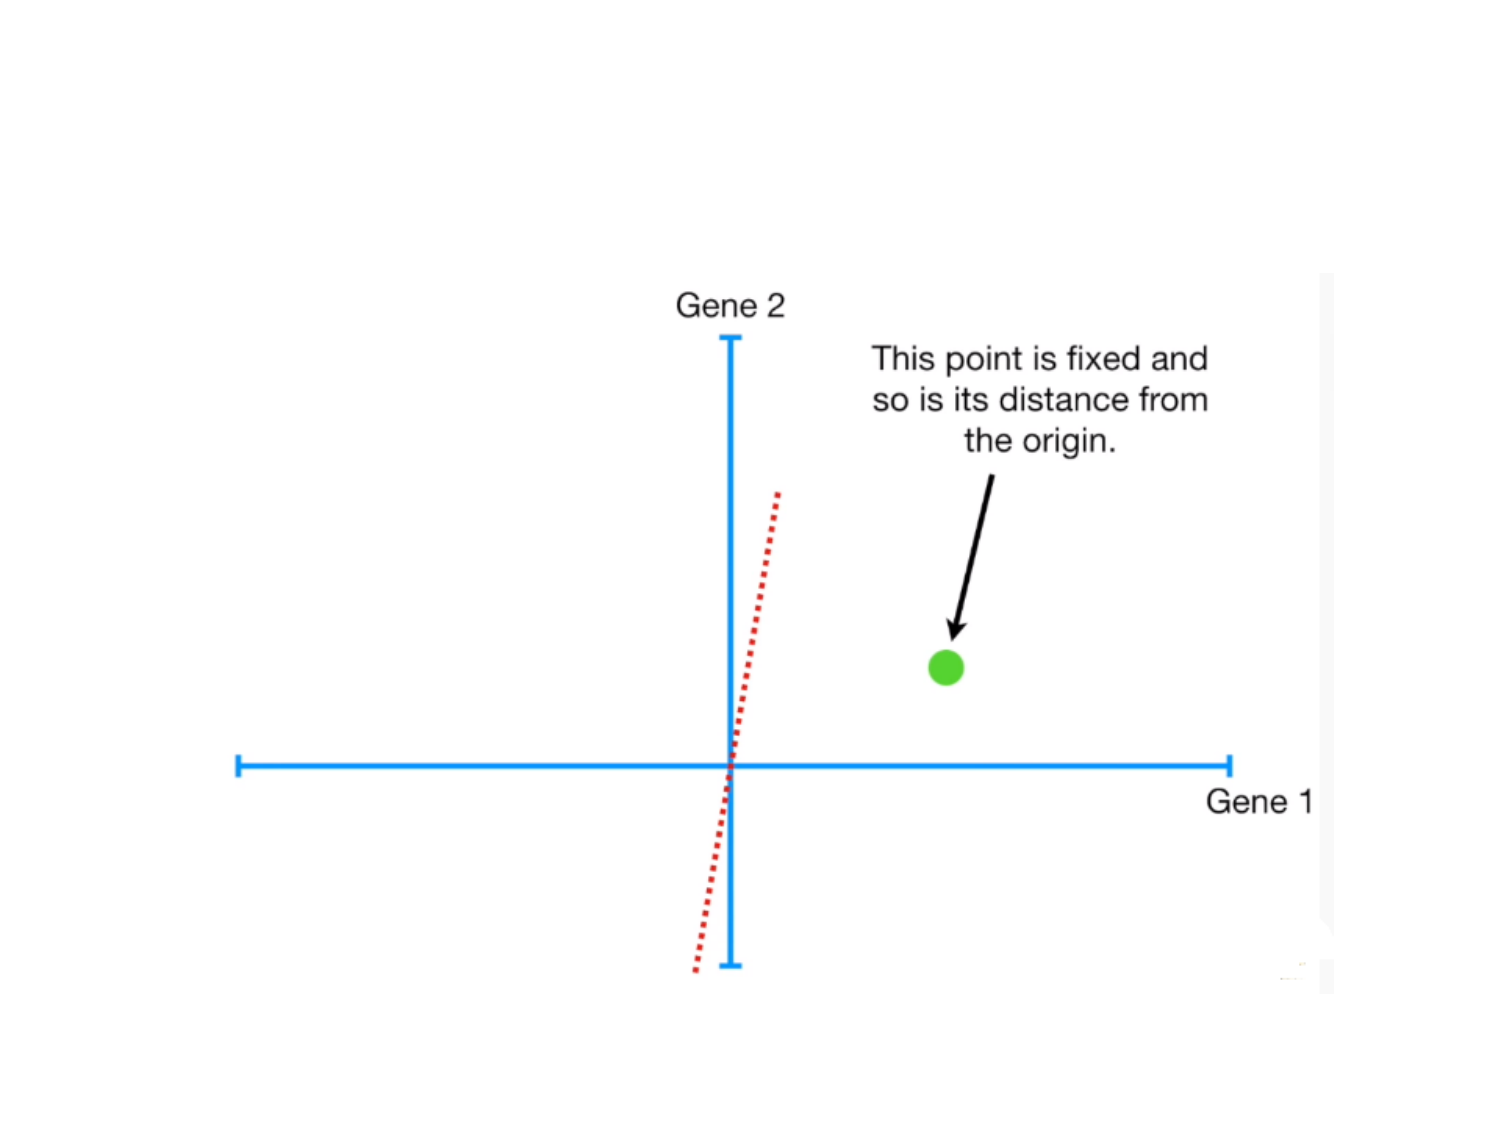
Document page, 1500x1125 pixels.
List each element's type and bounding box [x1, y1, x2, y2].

list [166, 273, 1334, 994]
